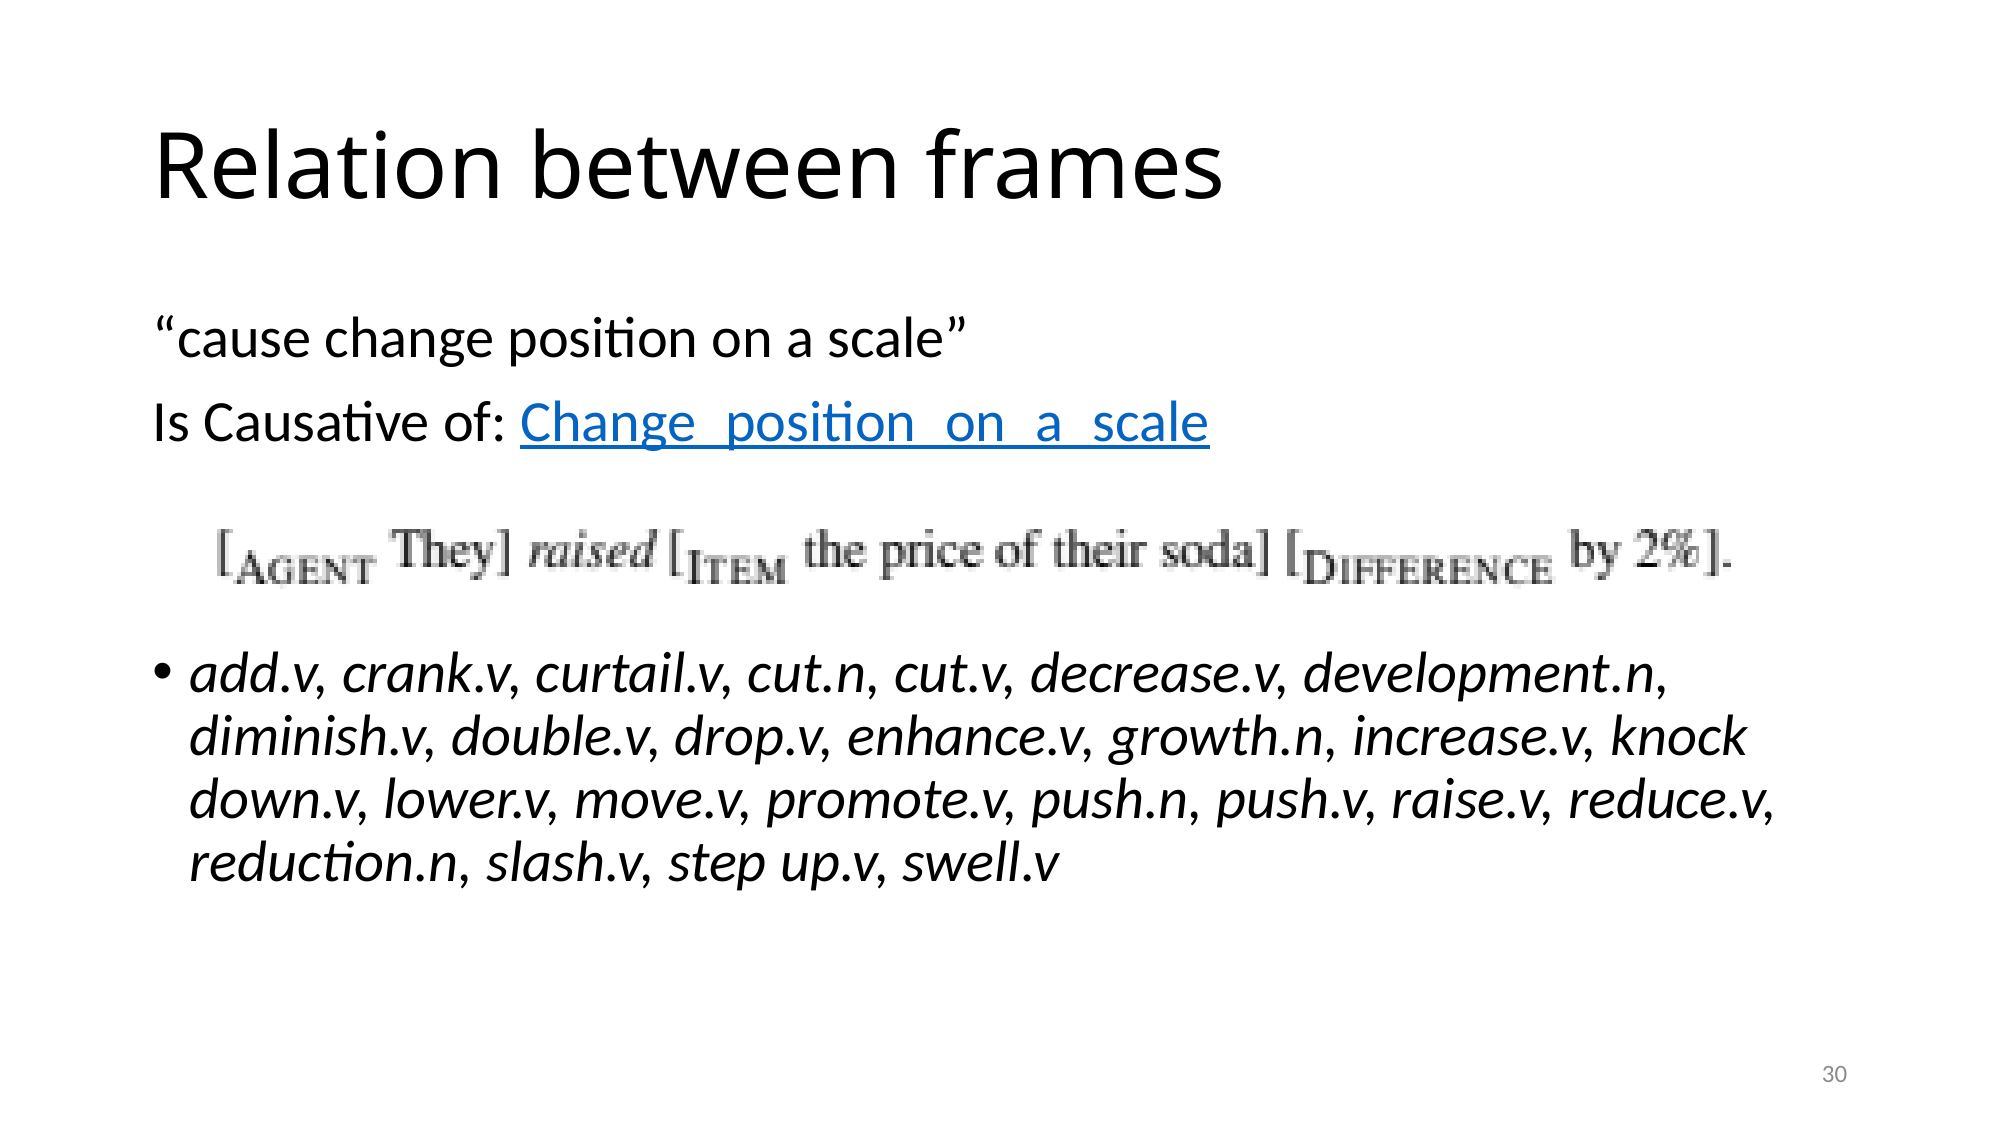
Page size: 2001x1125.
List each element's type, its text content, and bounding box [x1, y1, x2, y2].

slide_number 30 [1412, 1042, 1863, 1103]
title Relation between frames [137, 59, 1863, 278]
list “cause change position on a scale” Is Causative of: Change_position_on_a_scale add.v, crank.v, curtail.v, cut.n, cut.v, decrease.v, development.n, diminish.v, double.v, drop.v, enhance.v, growth.n, increase.v, knock down.v, lower.v, move.v, promote.v, push.n, push.v, raise.v, reduce.v, reduction.n, slash.v, step up.v, swell.v [137, 299, 1863, 1103]
picture [209, 504, 1767, 598]
